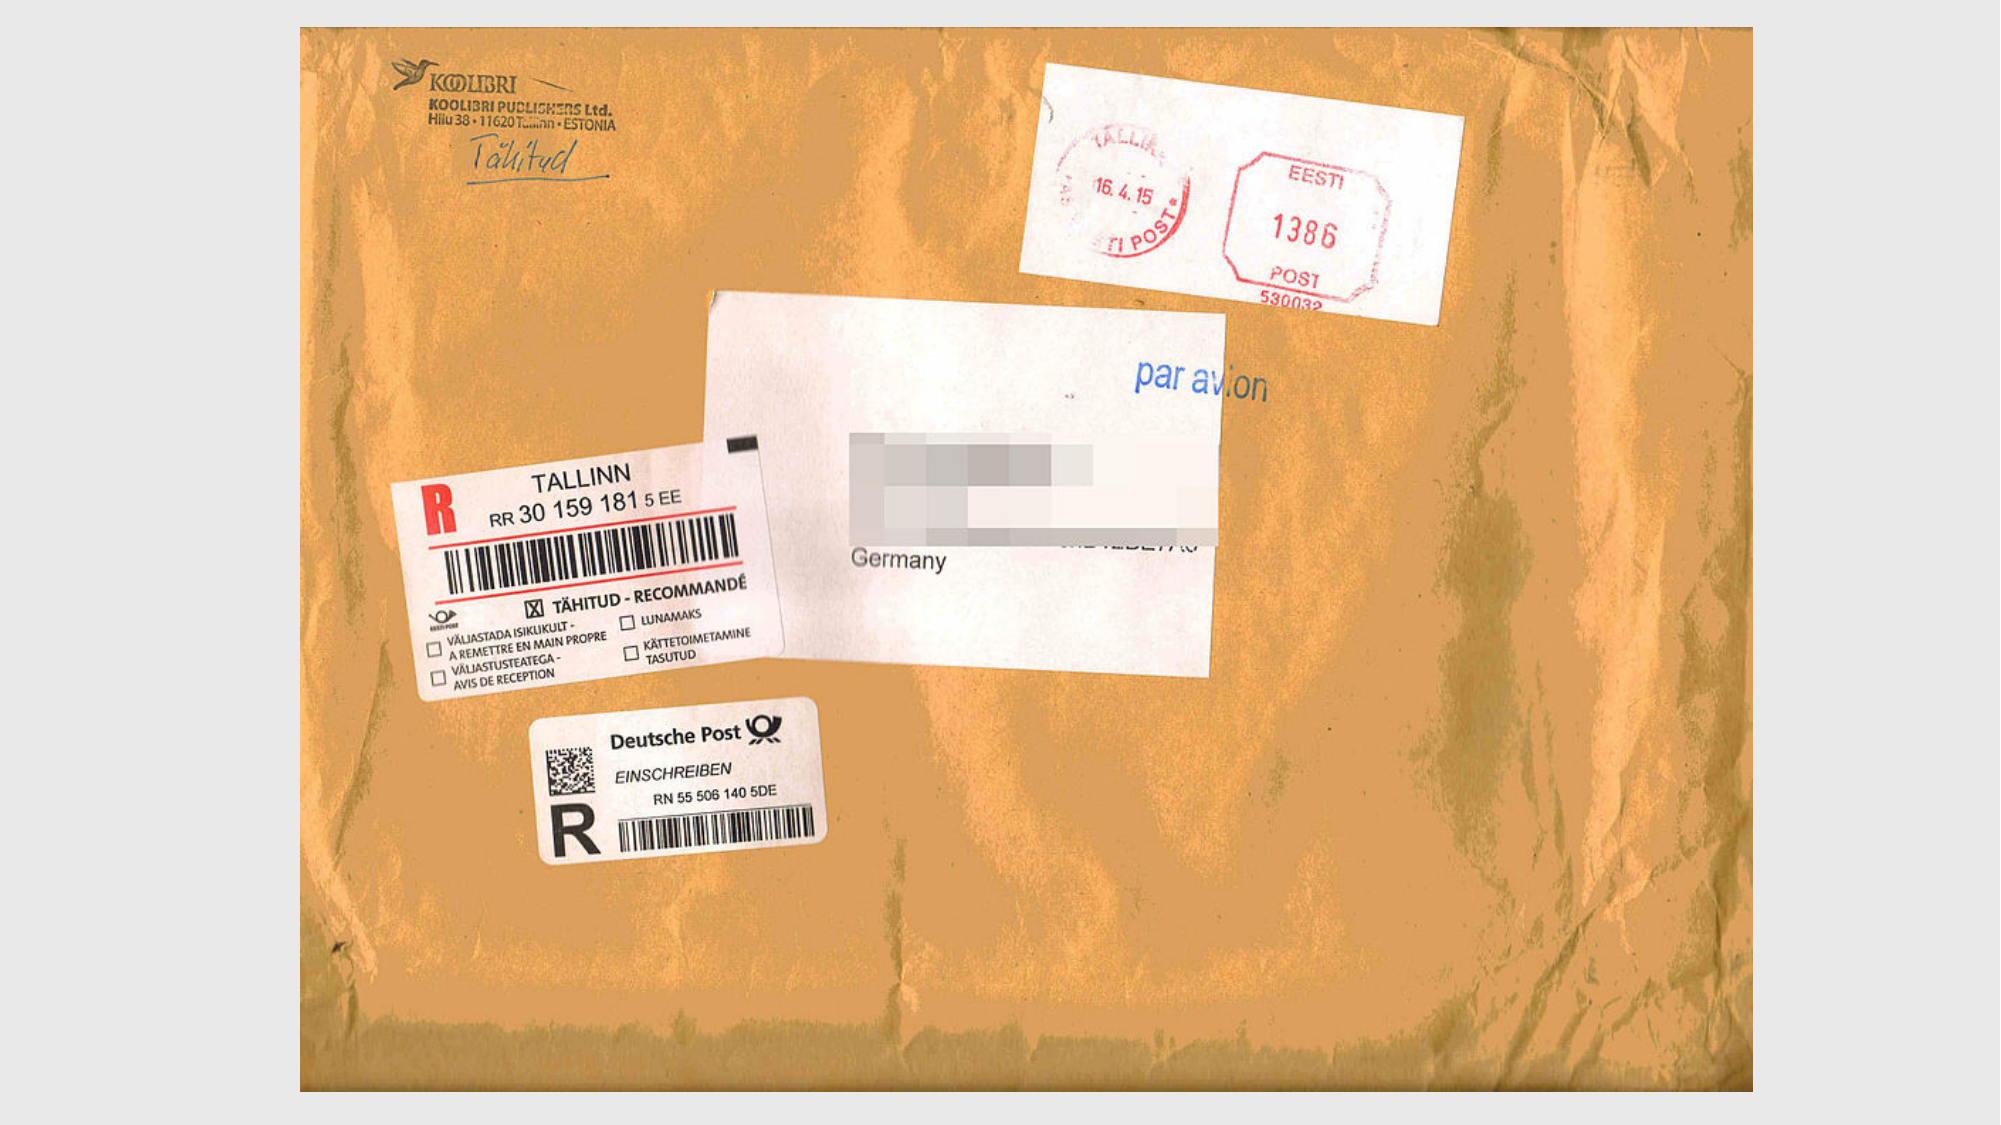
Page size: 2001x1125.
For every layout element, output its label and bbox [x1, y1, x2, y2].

picture [300, 27, 1753, 1092]
